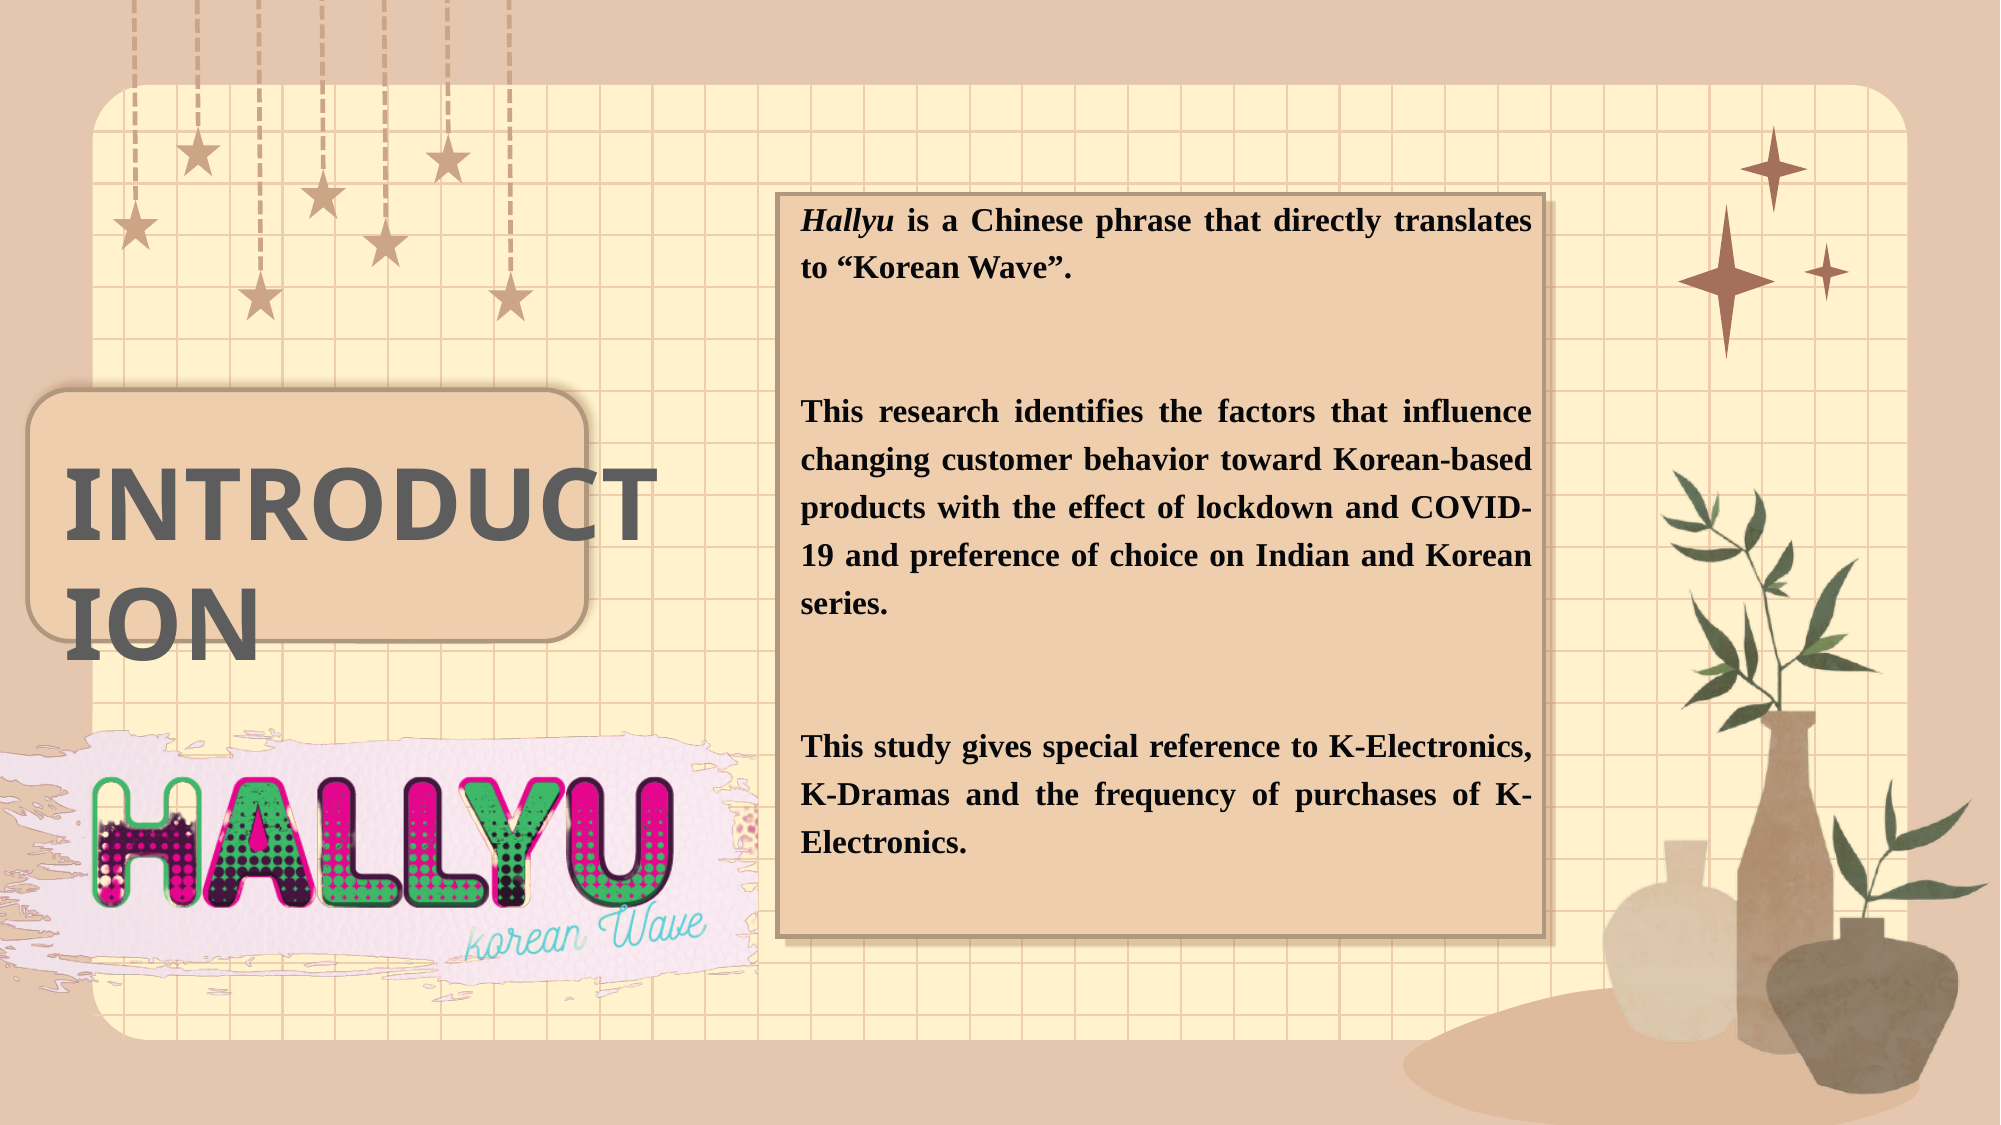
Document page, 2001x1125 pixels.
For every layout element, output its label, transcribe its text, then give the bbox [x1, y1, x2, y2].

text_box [112, 0, 534, 322]
picture [0, 640, 758, 1062]
text_box [26, 388, 92, 638]
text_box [92, 84, 1908, 1040]
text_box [1403, 392, 2000, 1125]
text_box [773, 147, 1549, 937]
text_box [1677, 125, 1850, 360]
text_box INTRODUCTION [50, 432, 92, 640]
